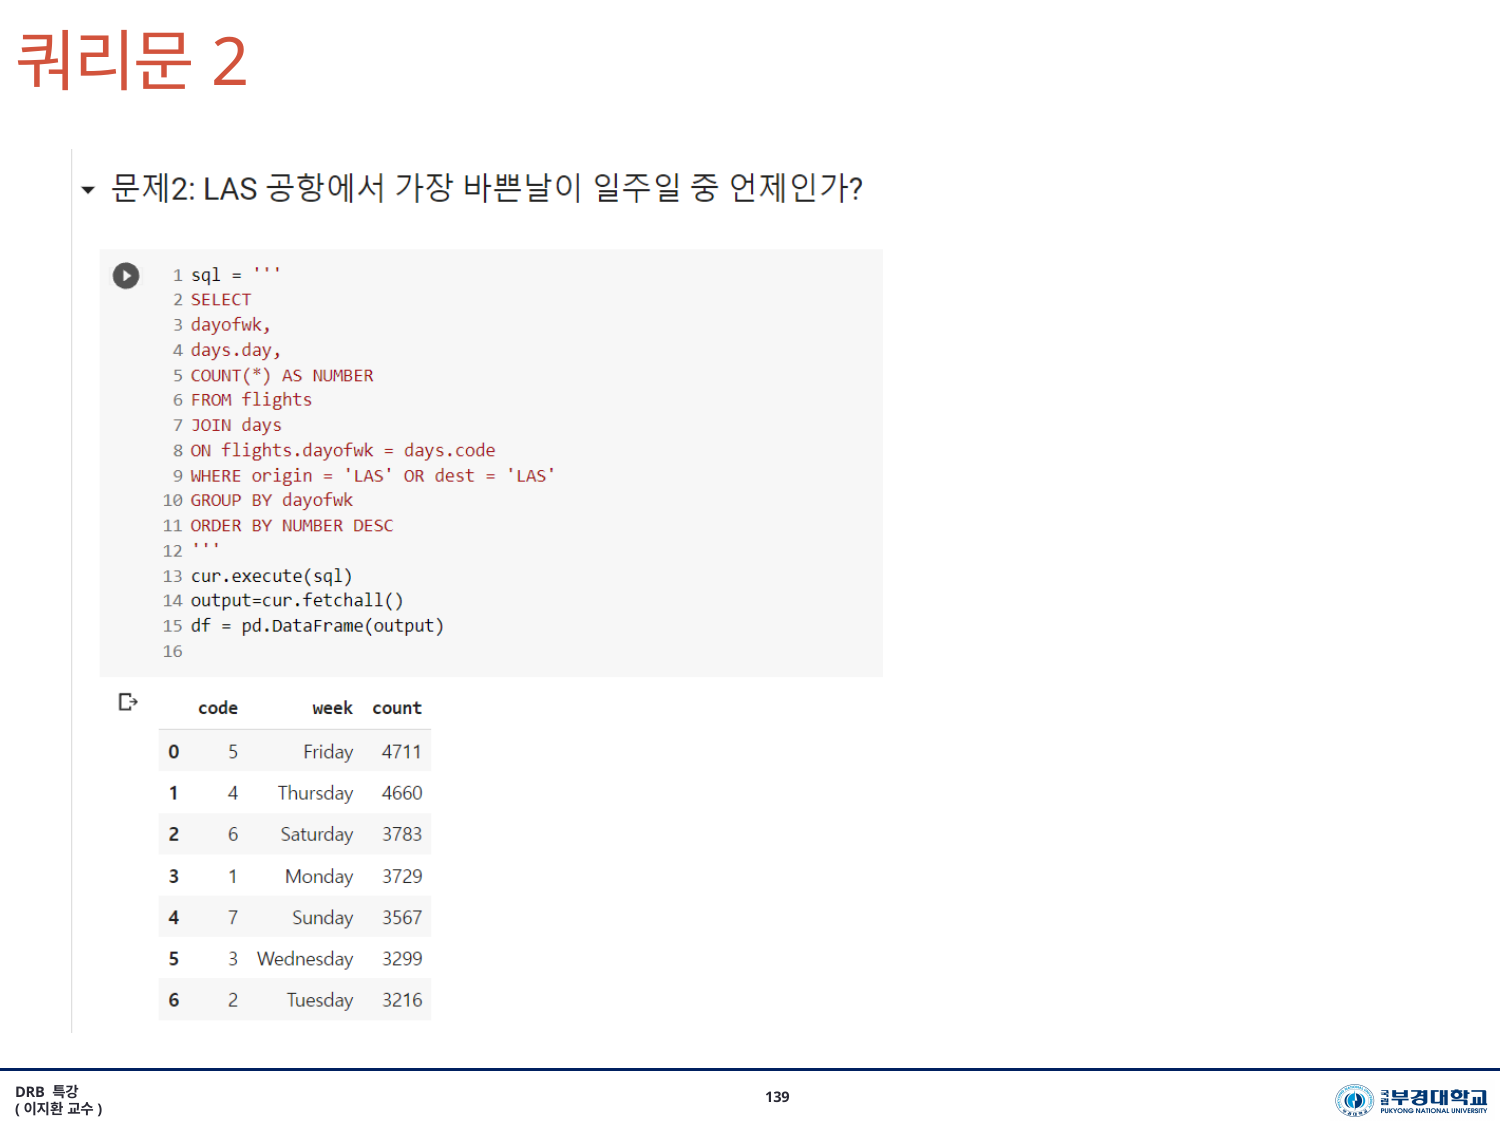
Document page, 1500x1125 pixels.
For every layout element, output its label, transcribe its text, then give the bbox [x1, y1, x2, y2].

picture [1330, 1079, 1495, 1121]
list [68, 149, 883, 1034]
slide_number DRB 특강 (이지환 교수) [0, 1082, 303, 1118]
title 쿼리문2 [0, 1, 1500, 116]
